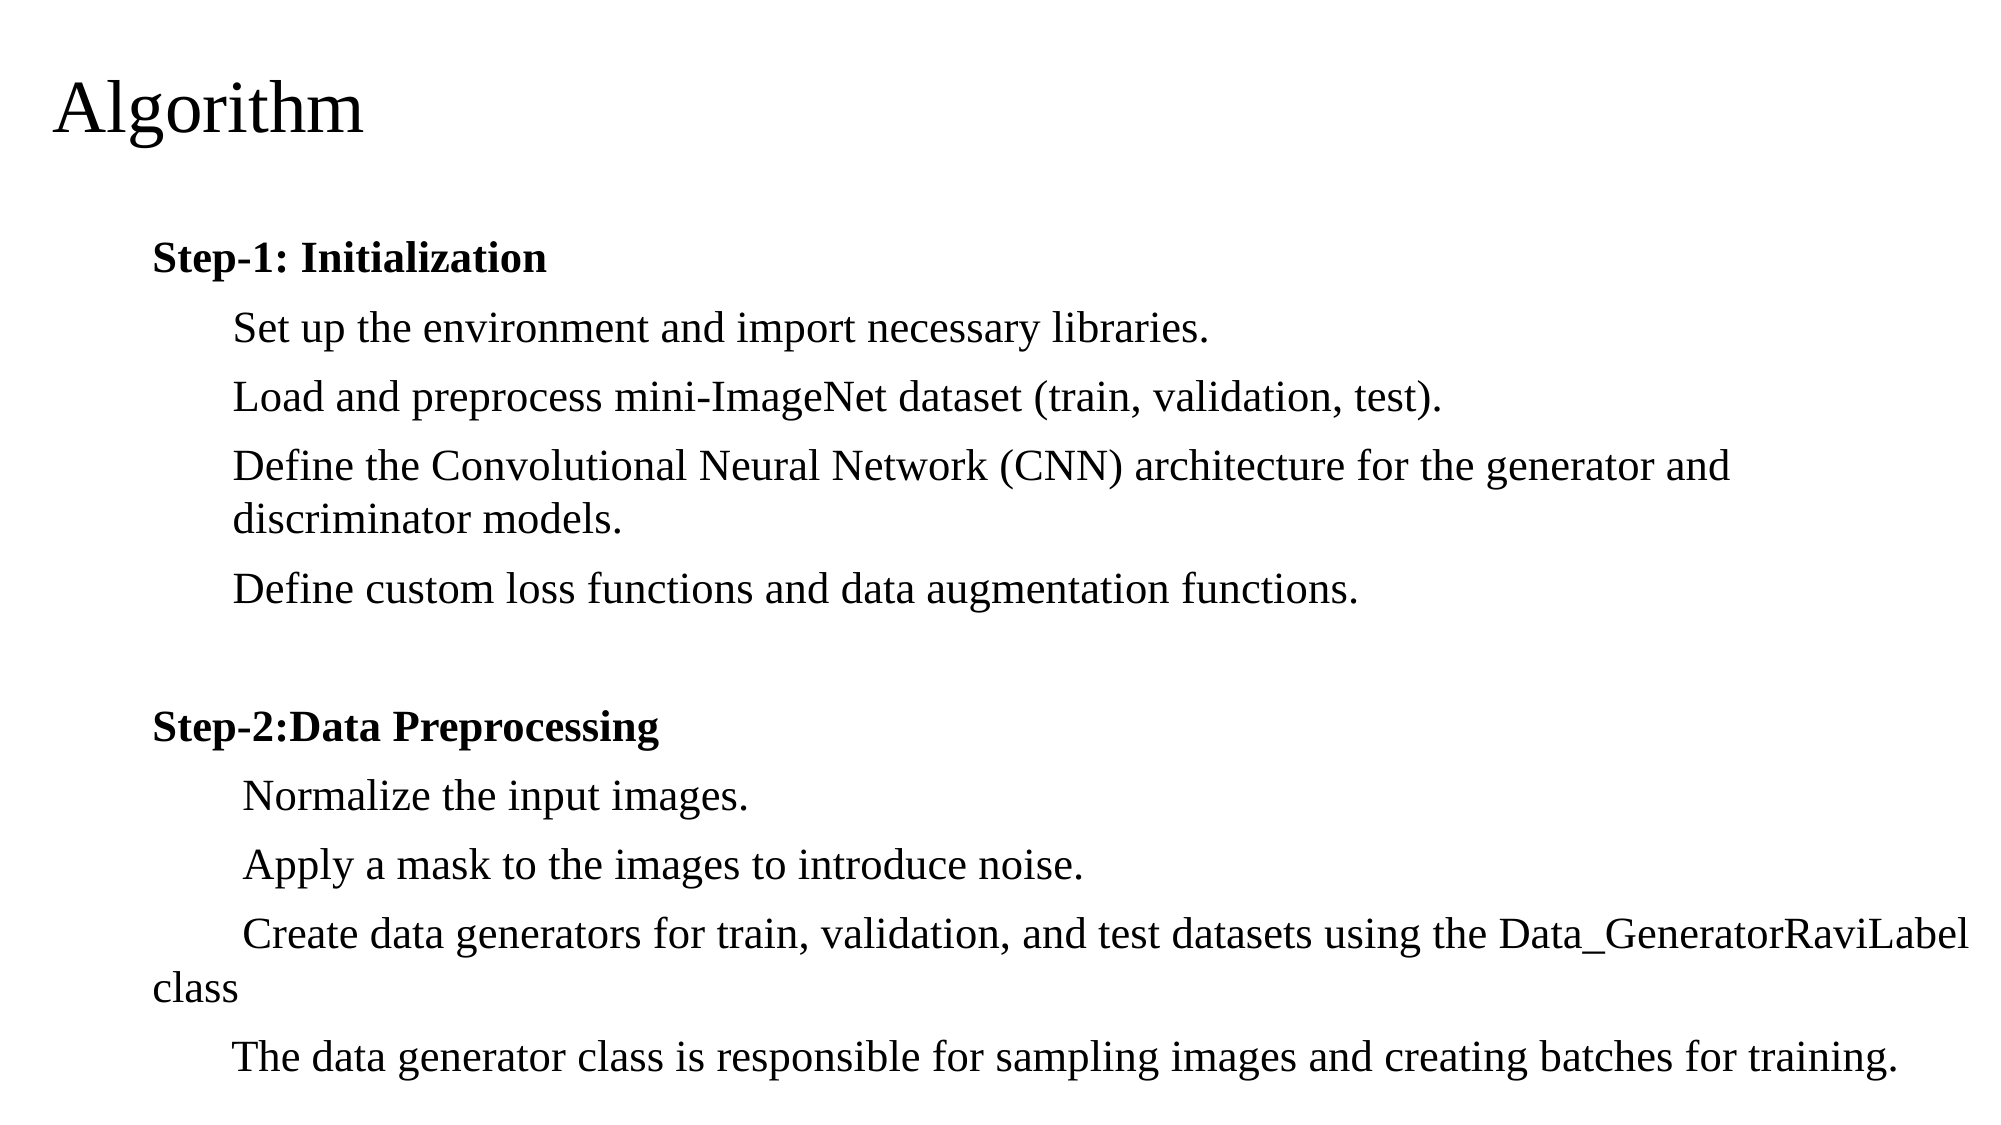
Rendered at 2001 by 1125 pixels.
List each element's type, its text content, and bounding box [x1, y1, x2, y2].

list Step-1: Initialization Set up the environment and import necessary libraries. Load and preprocess mini-ImageNet dataset (train, validation, test). Define the Convolutional Neural Network (CNN) architecture for the generator and discriminator models. Define custom loss functions and data augmentation functions. Step-2:Data Preprocessing Normalize the input images. Apply a mask to the images to introduce noise. Create data generators for train, validation, and test datasets using the Data_GeneratorRaviLabel class The data generator class is responsible for sampling images and creating batches for training. [137, 151, 1996, 1090]
title Algorithm [18, 27, 1745, 179]
